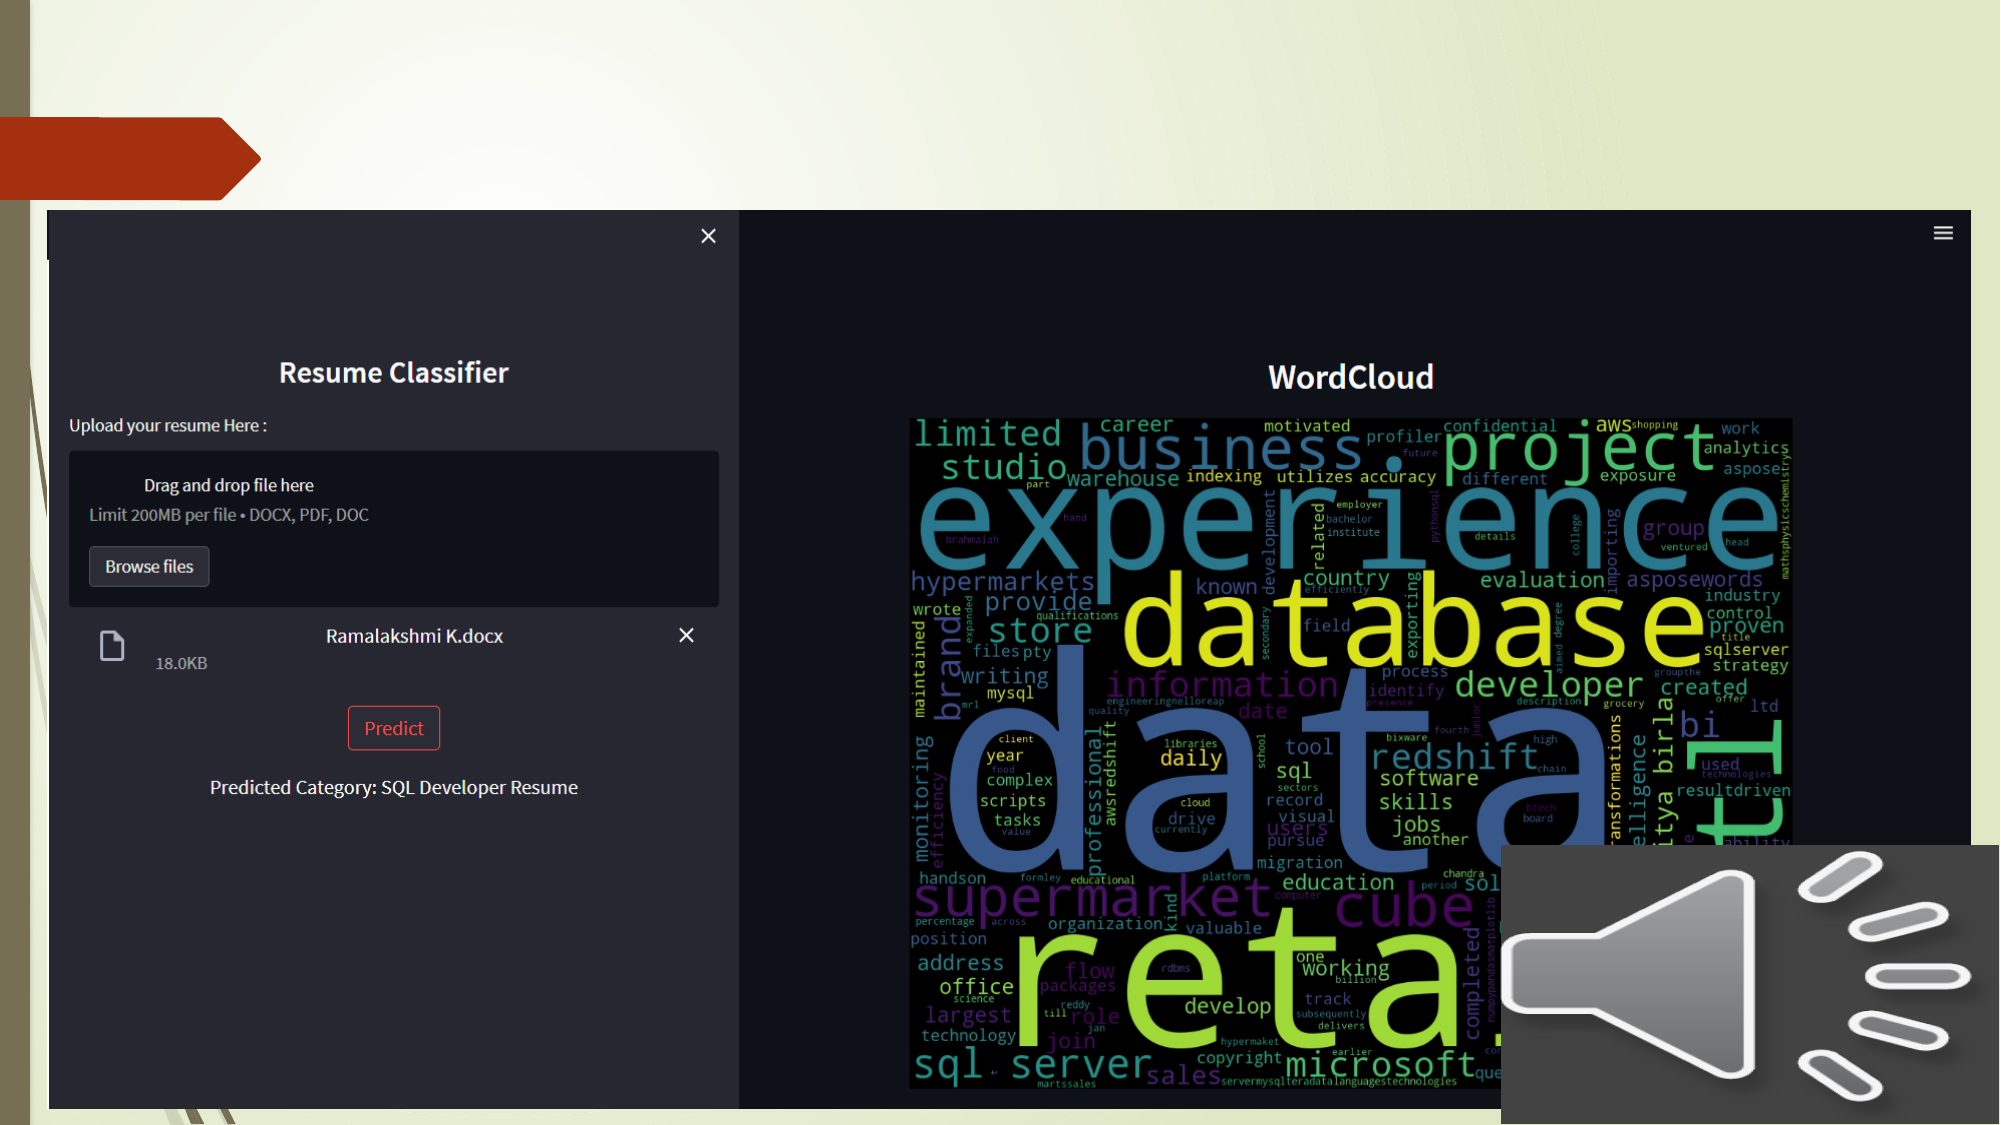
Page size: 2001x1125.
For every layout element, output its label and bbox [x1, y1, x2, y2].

picture [47, 210, 2000, 1125]
